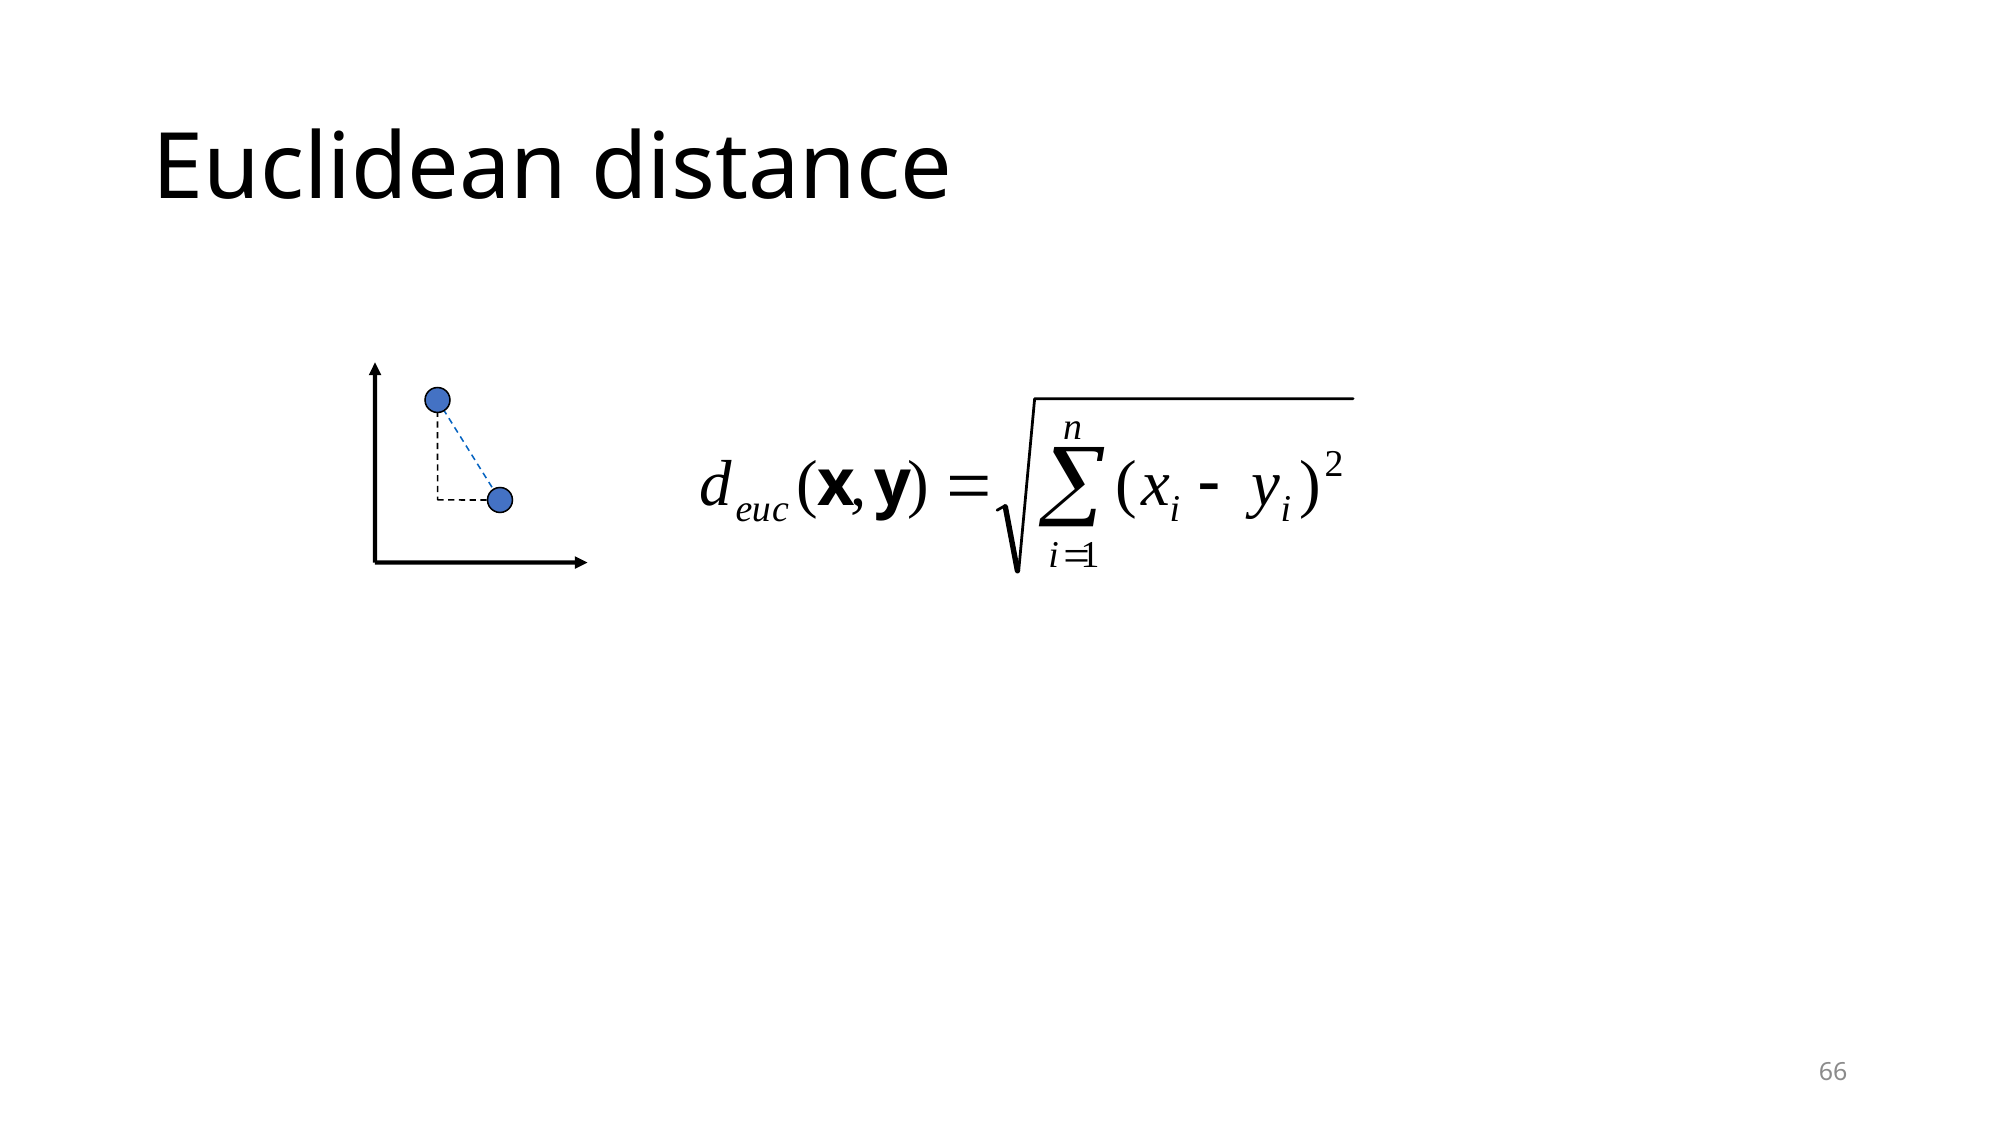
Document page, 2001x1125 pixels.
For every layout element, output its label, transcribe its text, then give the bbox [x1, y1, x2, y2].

text_box [374, 556, 588, 569]
slide_number 66 [1412, 1042, 1863, 1103]
text_box [425, 387, 451, 413]
text_box [368, 362, 382, 562]
title Euclidean distance [137, 59, 1863, 278]
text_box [690, 381, 1366, 587]
text_box [487, 487, 513, 513]
